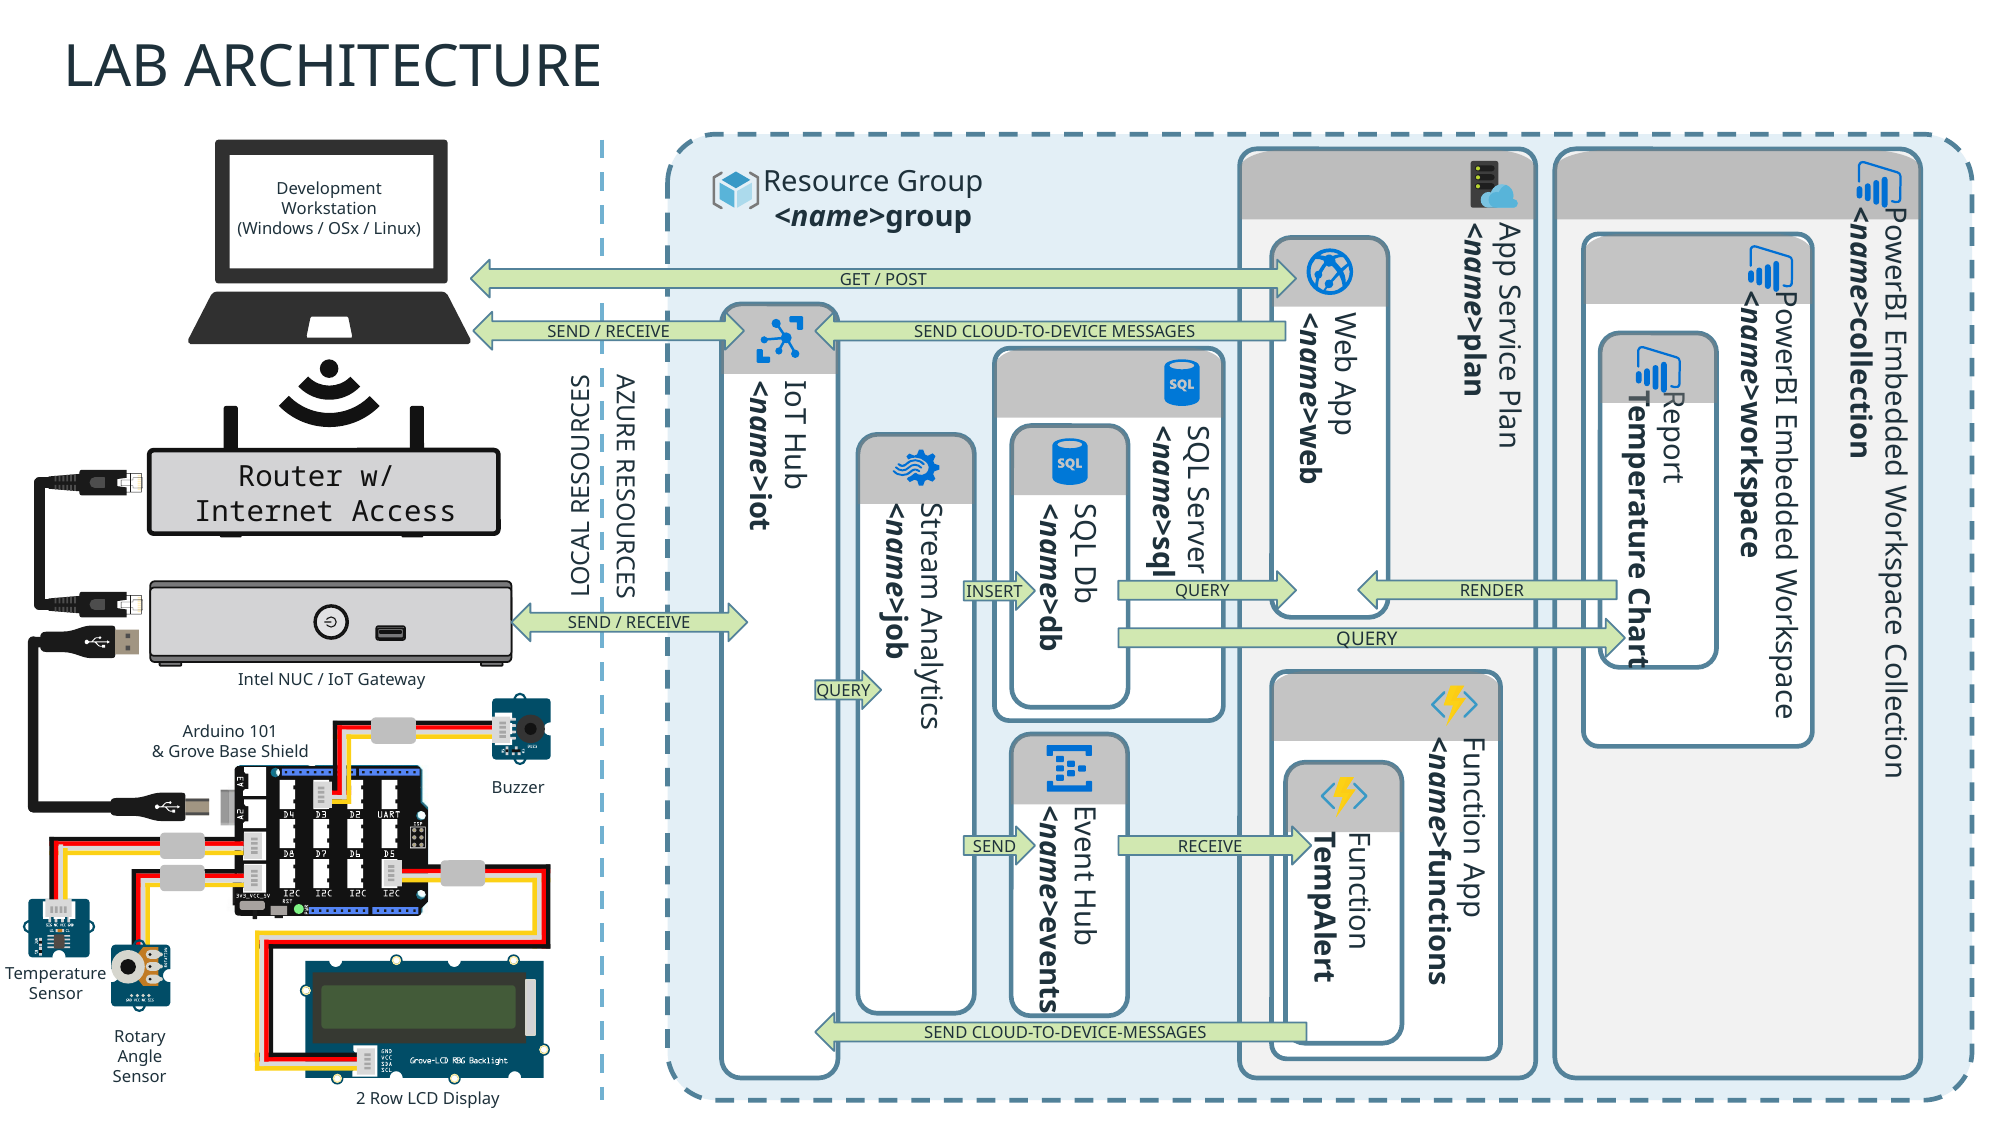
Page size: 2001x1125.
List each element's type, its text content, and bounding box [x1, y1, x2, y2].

text_box QUERY [814, 669, 882, 710]
text_box [1787, 233, 1814, 251]
text_box [1881, 176, 1888, 208]
text_box Rotary Angle Sensor [98, 1018, 182, 1094]
text_box [1764, 264, 1771, 289]
text_box [1010, 806, 1026, 835]
text_box [1010, 424, 1129, 496]
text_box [313, 716, 511, 809]
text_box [1470, 160, 1519, 208]
text_box [1010, 733, 1129, 806]
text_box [1323, 773, 1365, 821]
text_box Intel NUC / IoT Gateway [374, 661, 441, 697]
text_box 2 Row LCD Display [341, 1085, 515, 1116]
text_box [788, 315, 804, 331]
text_box [1270, 308, 1389, 619]
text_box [104, 945, 178, 1006]
text_box [1078, 765, 1086, 772]
text_box [1238, 148, 1537, 221]
text_box PowerBI Embedded Workspace Collection <name>collection [1837, 191, 1923, 794]
text_box [1238, 601, 1537, 627]
text_box [1652, 365, 1659, 390]
text_box SEND / RECEIVE [510, 602, 601, 643]
text_box SEND / RECEIVE [472, 310, 601, 351]
text_box LOCAL RESOURCES [556, 360, 601, 613]
text_box [1056, 765, 1064, 772]
text_box [1582, 305, 1813, 748]
text_box [27, 641, 39, 792]
text_box AZURE RESOURCES [604, 359, 650, 614]
text_box [856, 505, 976, 1015]
text_box [1599, 404, 1615, 579]
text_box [28, 625, 140, 659]
text_box [1748, 270, 1754, 283]
text_box [1238, 649, 1537, 1079]
text_box [857, 432, 976, 505]
text_box SQL Db <name>db [1027, 496, 1112, 668]
text_box [1599, 331, 1718, 404]
text_box [1067, 760, 1075, 767]
text_box [1856, 186, 1863, 199]
text_box Report Temperature Chart [1615, 404, 1701, 684]
text_box [1284, 834, 1403, 1045]
text_box App Service Plan <name>plan [1451, 220, 1537, 464]
text_box [1475, 670, 1502, 687]
picture [417, 812, 425, 820]
text_box [1046, 745, 1092, 756]
text_box [1857, 160, 1902, 204]
text_box [1554, 147, 1921, 164]
text_box [214, 138, 449, 285]
text_box [1010, 856, 1026, 1017]
text_box [1553, 220, 1922, 1079]
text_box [1164, 359, 1200, 407]
text_box RENDER [1357, 570, 1618, 610]
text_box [288, 538, 374, 738]
text_box SEND / RECEIVE [603, 310, 745, 351]
picture [220, 768, 234, 832]
text_box [278, 395, 303, 405]
text_box Event Hub <name>events [1026, 806, 1112, 1021]
text_box Arduino 101 & Grove Base Shield [137, 713, 288, 768]
text_box [993, 419, 1139, 580]
text_box [1873, 180, 1880, 205]
text_box SEND CLOUD-TO-DEVICE-MESSAGES [814, 1012, 1308, 1052]
text_box [720, 303, 839, 375]
text_box [1112, 805, 1129, 1017]
text_box IoT Hub <name>iot [736, 375, 822, 547]
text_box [33, 591, 144, 618]
text_box [1637, 346, 1681, 389]
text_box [254, 859, 551, 1075]
text_box QUERY [1117, 617, 1626, 658]
text_box [1270, 670, 1297, 688]
text_box [1553, 148, 1922, 221]
text_box Function TempAlert [1301, 834, 1386, 999]
text_box [1773, 260, 1780, 292]
text_box [187, 290, 472, 346]
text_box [22, 898, 96, 958]
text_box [484, 699, 558, 759]
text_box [299, 1075, 551, 1085]
text_box [993, 347, 1018, 364]
text_box [1270, 289, 1287, 321]
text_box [148, 405, 501, 538]
text_box [1056, 774, 1064, 781]
text_box [1660, 361, 1667, 393]
text_box [892, 449, 940, 486]
text_box [1270, 742, 1502, 1060]
text_box Web App <name>web [1287, 308, 1372, 500]
text_box RECEIVE [1117, 825, 1312, 866]
text_box SEND / RECEIVE [603, 602, 749, 643]
text_box [1271, 235, 1390, 308]
text_box [1056, 755, 1064, 763]
text_box [759, 317, 801, 359]
text_box [1599, 601, 1615, 627]
text_box [666, 133, 1973, 1102]
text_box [45, 832, 263, 918]
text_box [33, 469, 144, 496]
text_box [712, 171, 760, 210]
text_box Lab Architecture [49, 20, 619, 106]
text_box Development Workstation (Windows / OSx / Linux) [222, 170, 436, 246]
text_box Resource Group <name>group [748, 154, 999, 240]
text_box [27, 792, 210, 822]
text_box [356, 395, 380, 405]
text_box Stream Analytics <name>job [873, 505, 958, 746]
text_box [1130, 601, 1225, 627]
text_box Function App <name>functions [1415, 722, 1501, 1002]
text_box [1701, 404, 1718, 668]
text_box GET / POST [603, 258, 1297, 299]
text_box SEND CLOUD-TO-DEVICE MESSAGES [814, 311, 1287, 351]
text_box PowerBI Embedded Workspace <name>workspace [1727, 275, 1813, 735]
text_box [1305, 247, 1355, 296]
text_box [1270, 669, 1502, 742]
text_box [297, 375, 361, 401]
text_box SEND [962, 825, 1036, 866]
text_box [1749, 245, 1794, 288]
text_box [34, 496, 45, 591]
text_box [1582, 233, 1609, 251]
text_box QUERY [1117, 570, 1297, 611]
text_box [993, 602, 1225, 722]
text_box [1238, 220, 1537, 579]
text_box INSERT [962, 570, 1036, 611]
text_box Buzzer [511, 769, 560, 805]
text_box [1238, 147, 1537, 167]
text_box [993, 346, 1225, 419]
text_box [1599, 649, 1615, 668]
text_box [1067, 770, 1075, 777]
text_box [755, 348, 772, 364]
text_box [1635, 371, 1642, 384]
text_box SQL Server <name>sql [1139, 410, 1225, 579]
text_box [1434, 682, 1475, 730]
text_box [1046, 780, 1093, 792]
text_box [1199, 347, 1225, 365]
text_box Intel NUC / IoT Gateway [223, 661, 288, 697]
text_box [247, 738, 402, 859]
text_box [319, 358, 340, 379]
text_box [720, 375, 839, 1079]
text_box [1010, 444, 1130, 709]
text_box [127, 918, 254, 964]
text_box [1582, 233, 1814, 305]
text_box [1285, 761, 1404, 834]
text_box GET / POST [470, 258, 601, 299]
text_box Temperature Sensor [0, 955, 122, 1011]
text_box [1052, 437, 1088, 486]
